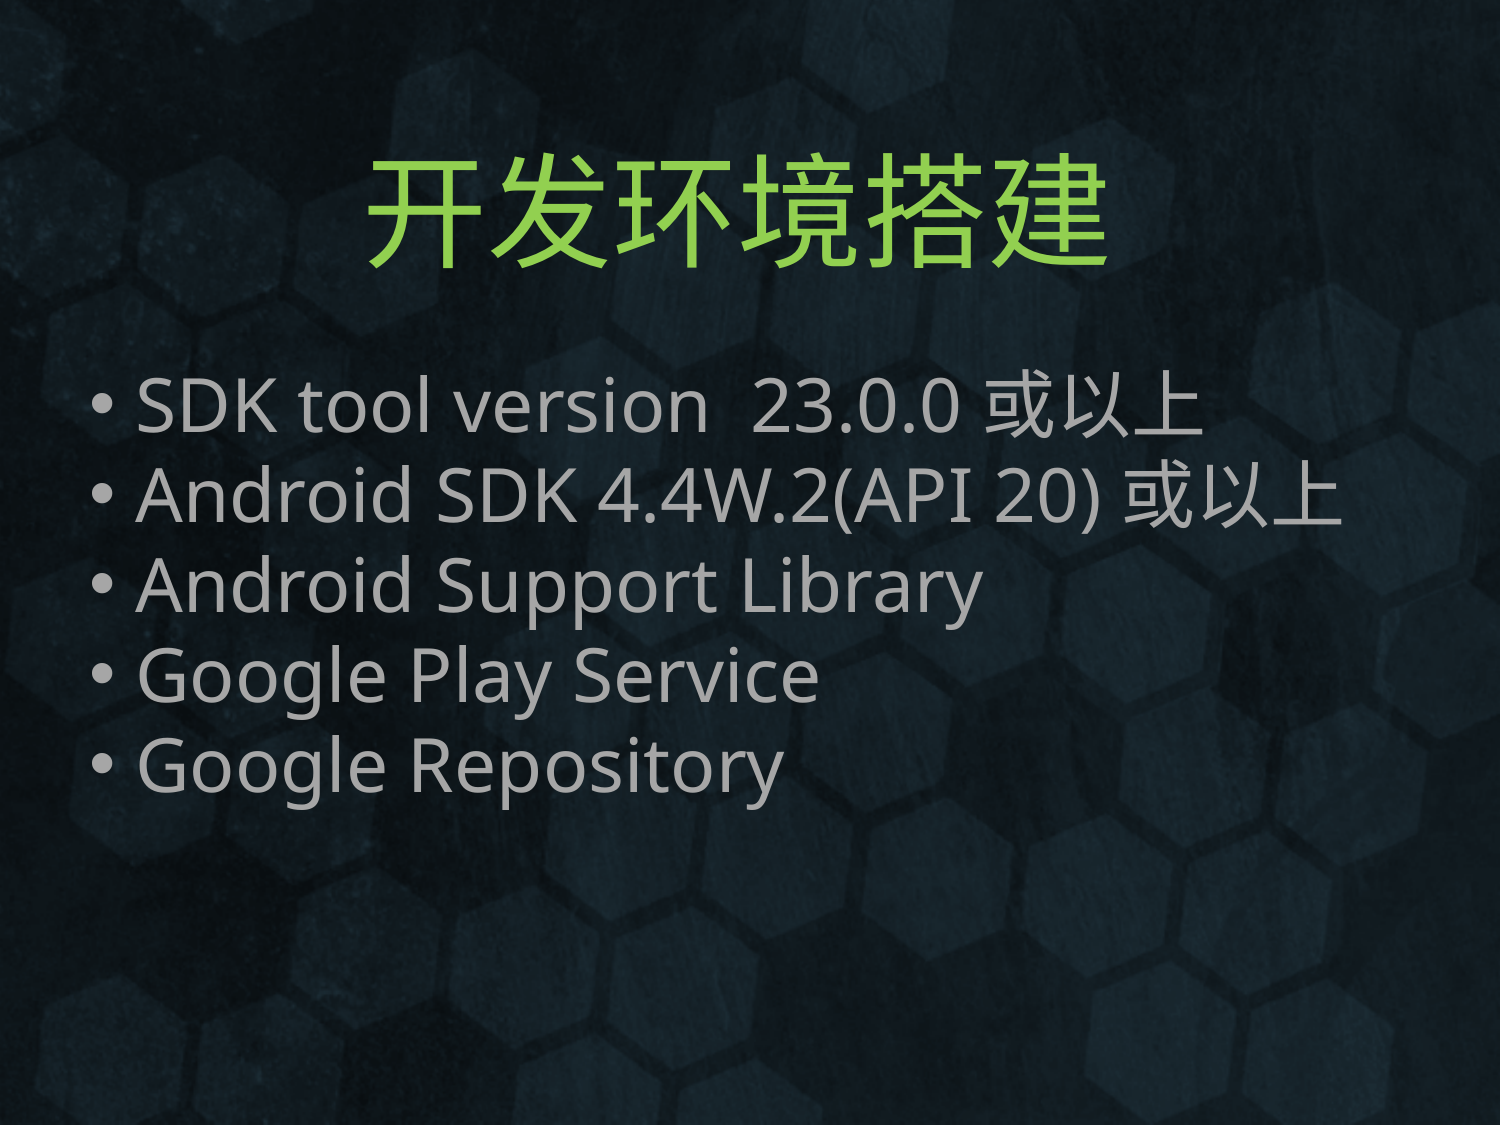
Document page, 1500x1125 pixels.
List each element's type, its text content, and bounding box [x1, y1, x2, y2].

text_box SDK tool version 23.0.0或以上 Android SDK 4.4W.2(API 20)或以上 Android Support Library Google Play Service Google Repository [75, 349, 1450, 895]
title 开发环境搭建 [99, 87, 1375, 329]
picture [0, 0, 1500, 1125]
